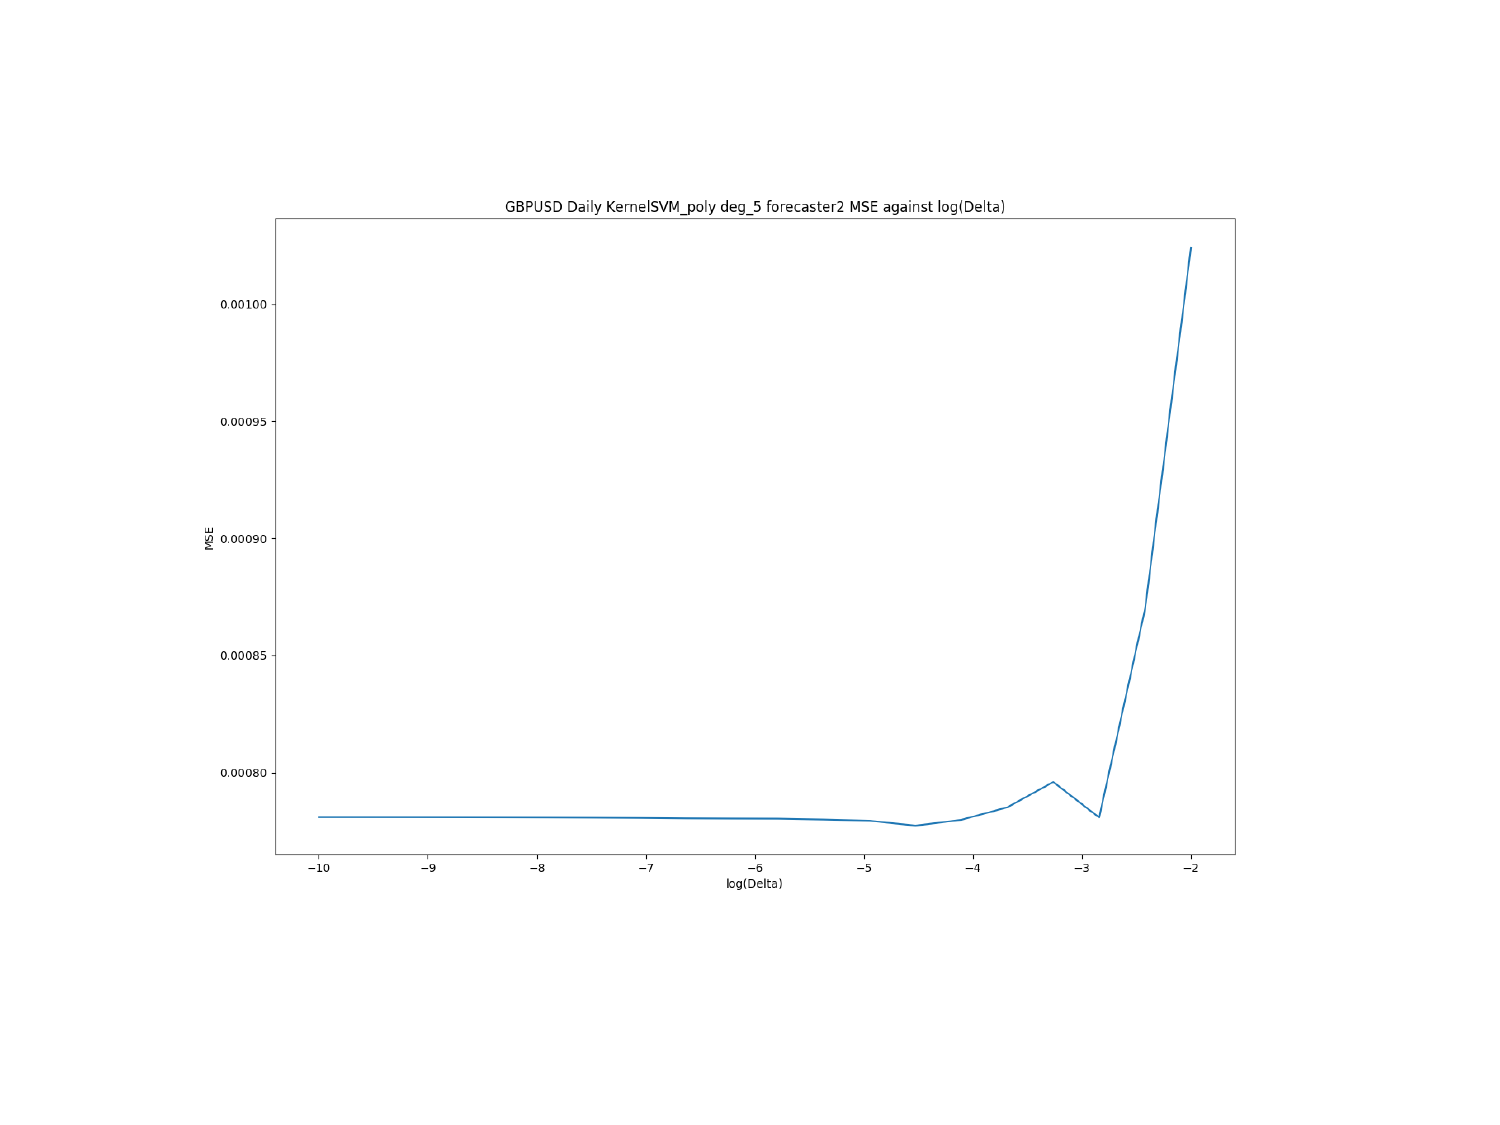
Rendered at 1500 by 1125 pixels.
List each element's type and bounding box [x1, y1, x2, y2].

picture [119, 119, 1358, 946]
